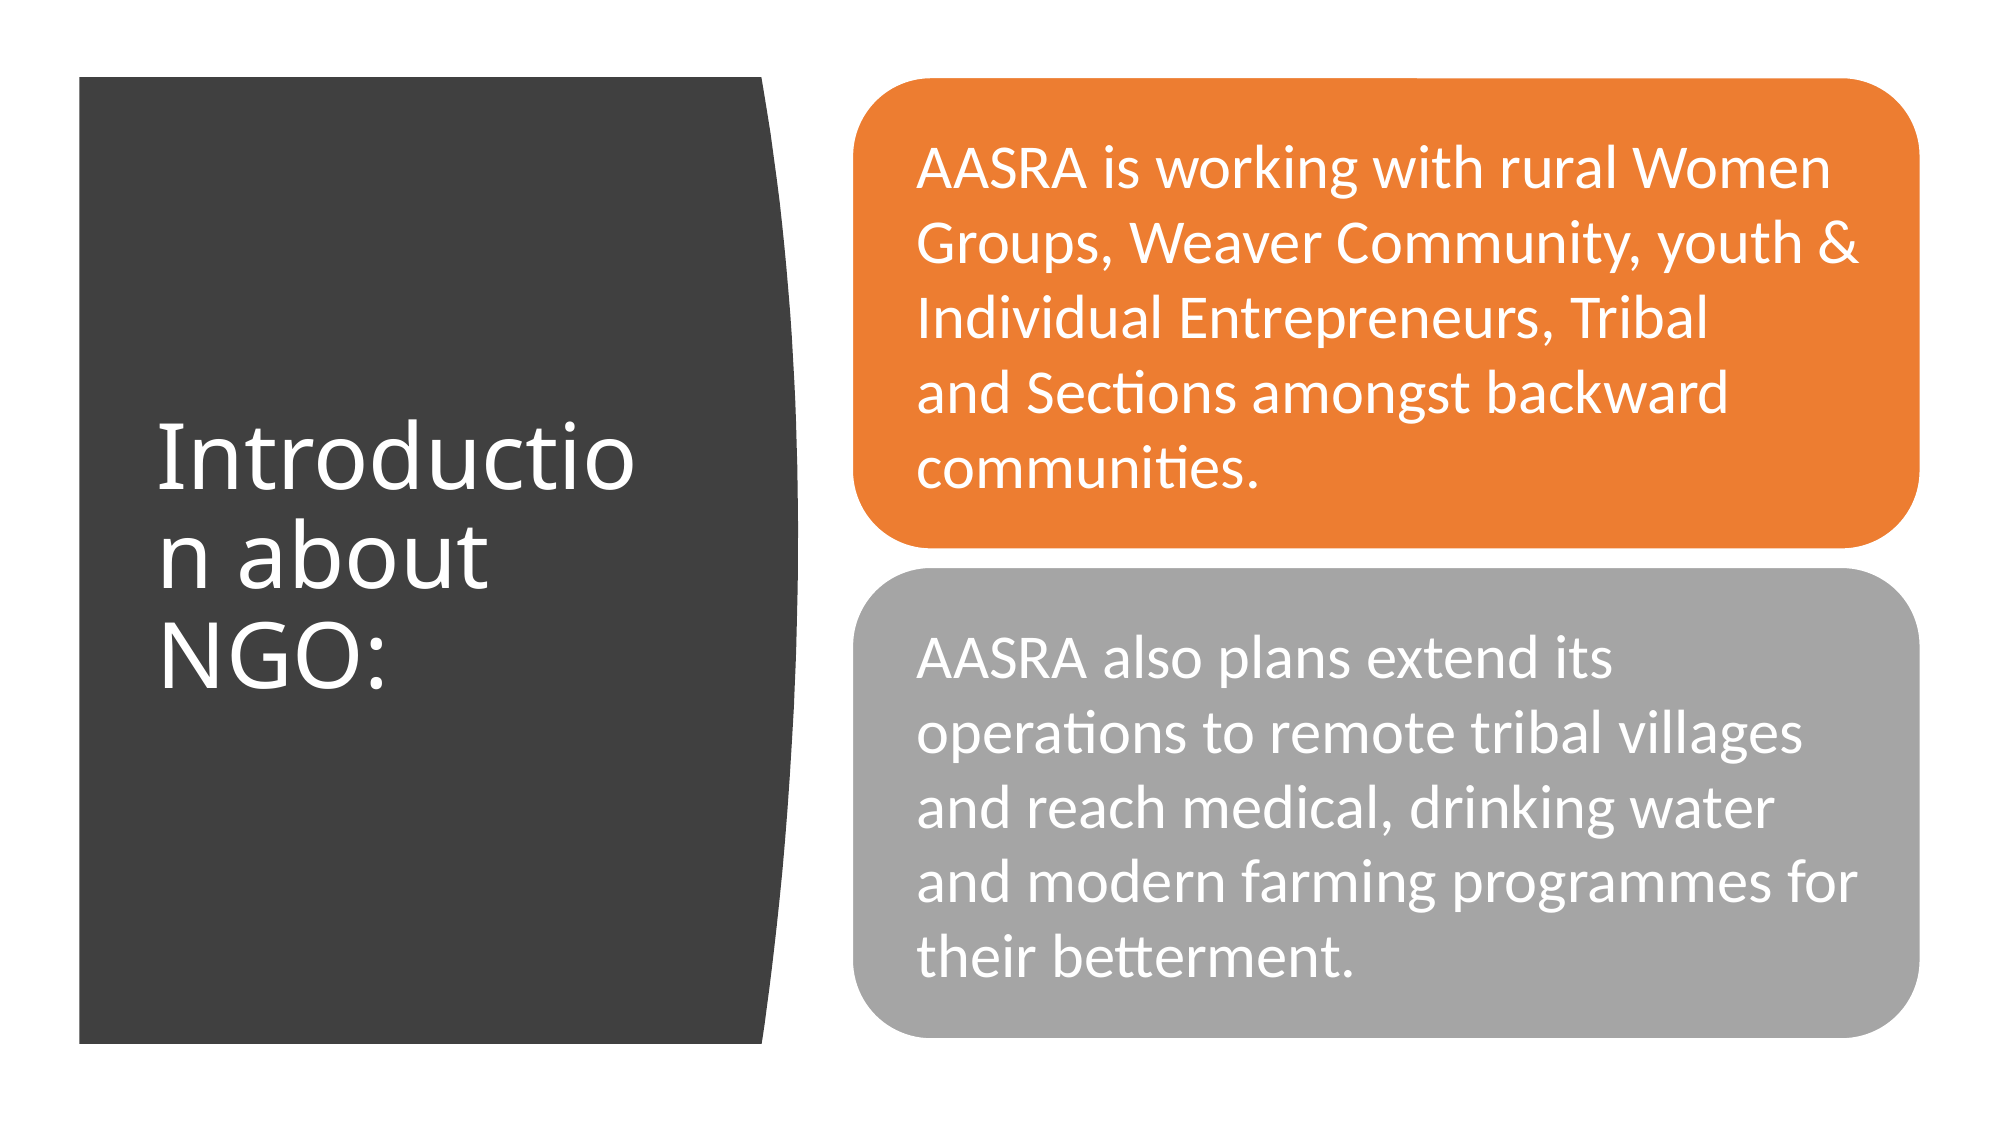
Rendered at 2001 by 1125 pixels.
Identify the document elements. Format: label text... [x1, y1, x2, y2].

text_box [78, 76, 800, 1045]
title Introduction about NGO: [141, 166, 702, 953]
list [852, 77, 1921, 1043]
